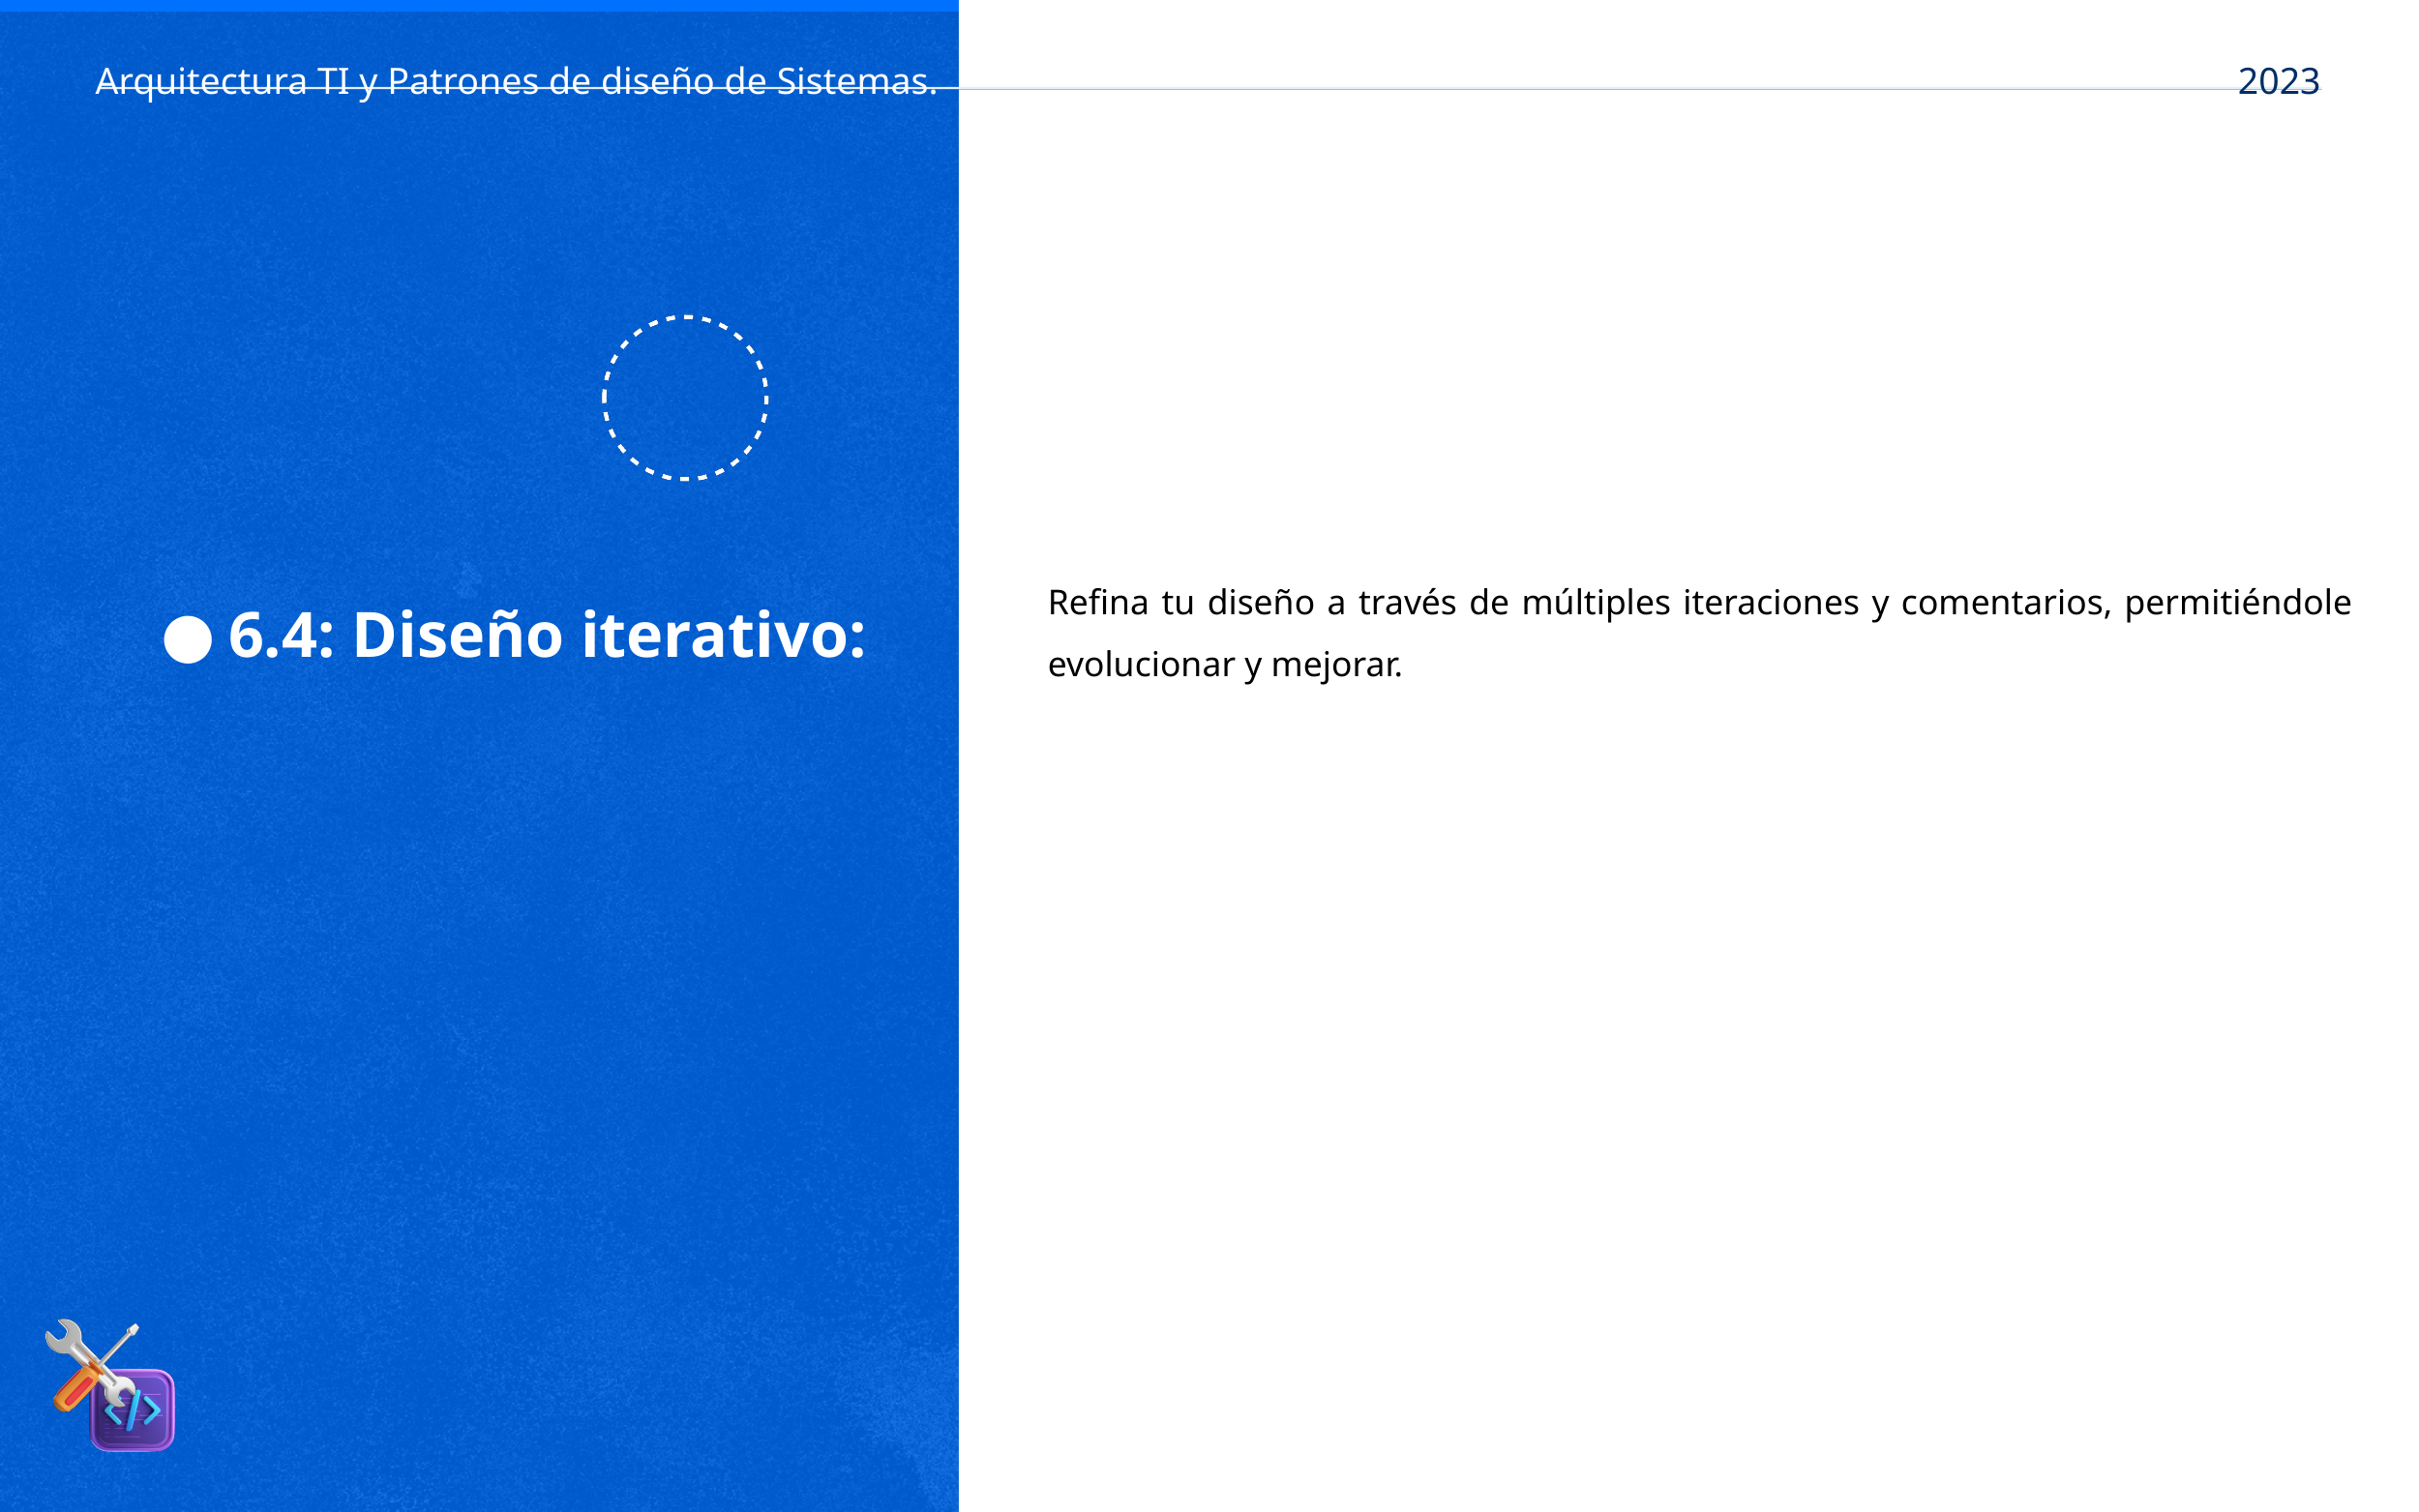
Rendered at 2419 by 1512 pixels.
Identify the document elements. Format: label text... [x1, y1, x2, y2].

text_box 2023 [2051, 36, 2321, 86]
picture [0, 0, 2322, 1512]
text_box Refina tu diseño a través de múltiples iteraciones y comentarios, permitiéndole evolucionar y mejorar. [1047, 559, 2354, 902]
